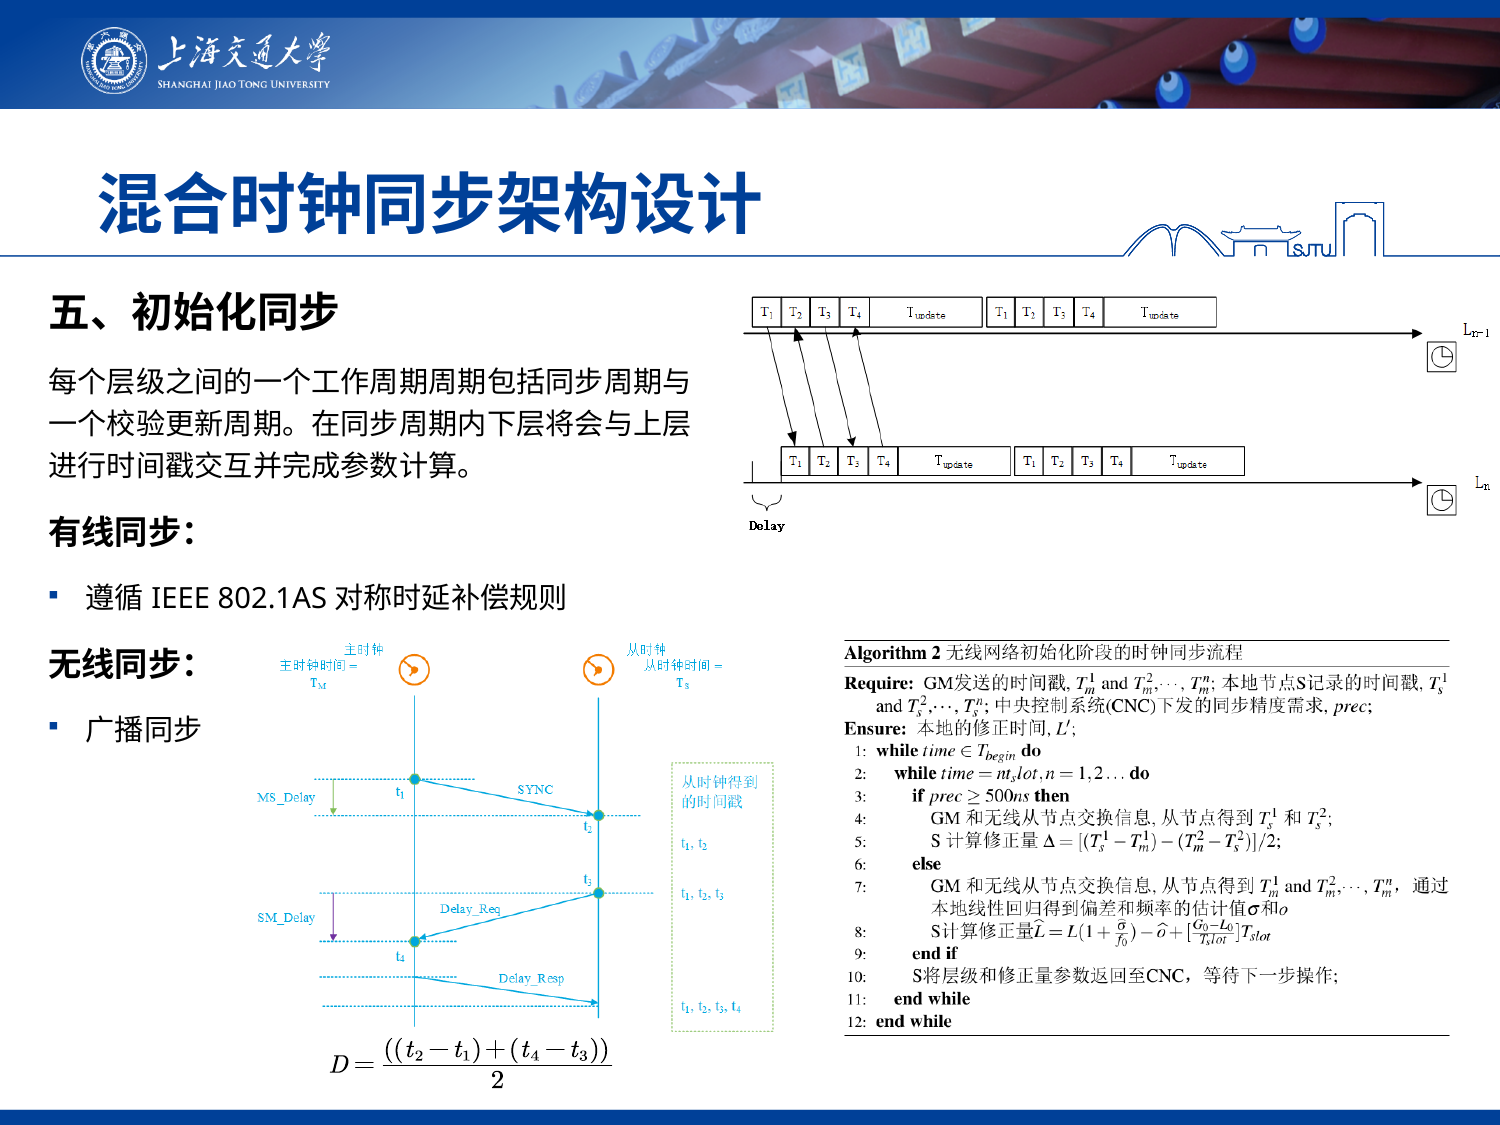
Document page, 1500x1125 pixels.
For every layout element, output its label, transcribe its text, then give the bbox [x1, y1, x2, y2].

list 五、初始化同步 每个层级之间的一个工作周期周期包括同步周期与一个校验更新周期。在同步周期内下层将会与上层进行时间戳交互并完成参数计算。 有线同步： 遵循IEEE 802.1AS对称时延补偿规则 无线同步： 广播同步 [33, 268, 733, 810]
picture [820, 624, 1467, 1047]
title 混合时钟同步架构设计 [81, 159, 1455, 254]
picture [739, 296, 1499, 540]
picture [0, 18, 1500, 109]
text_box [327, 1033, 618, 1101]
picture [248, 639, 774, 1033]
